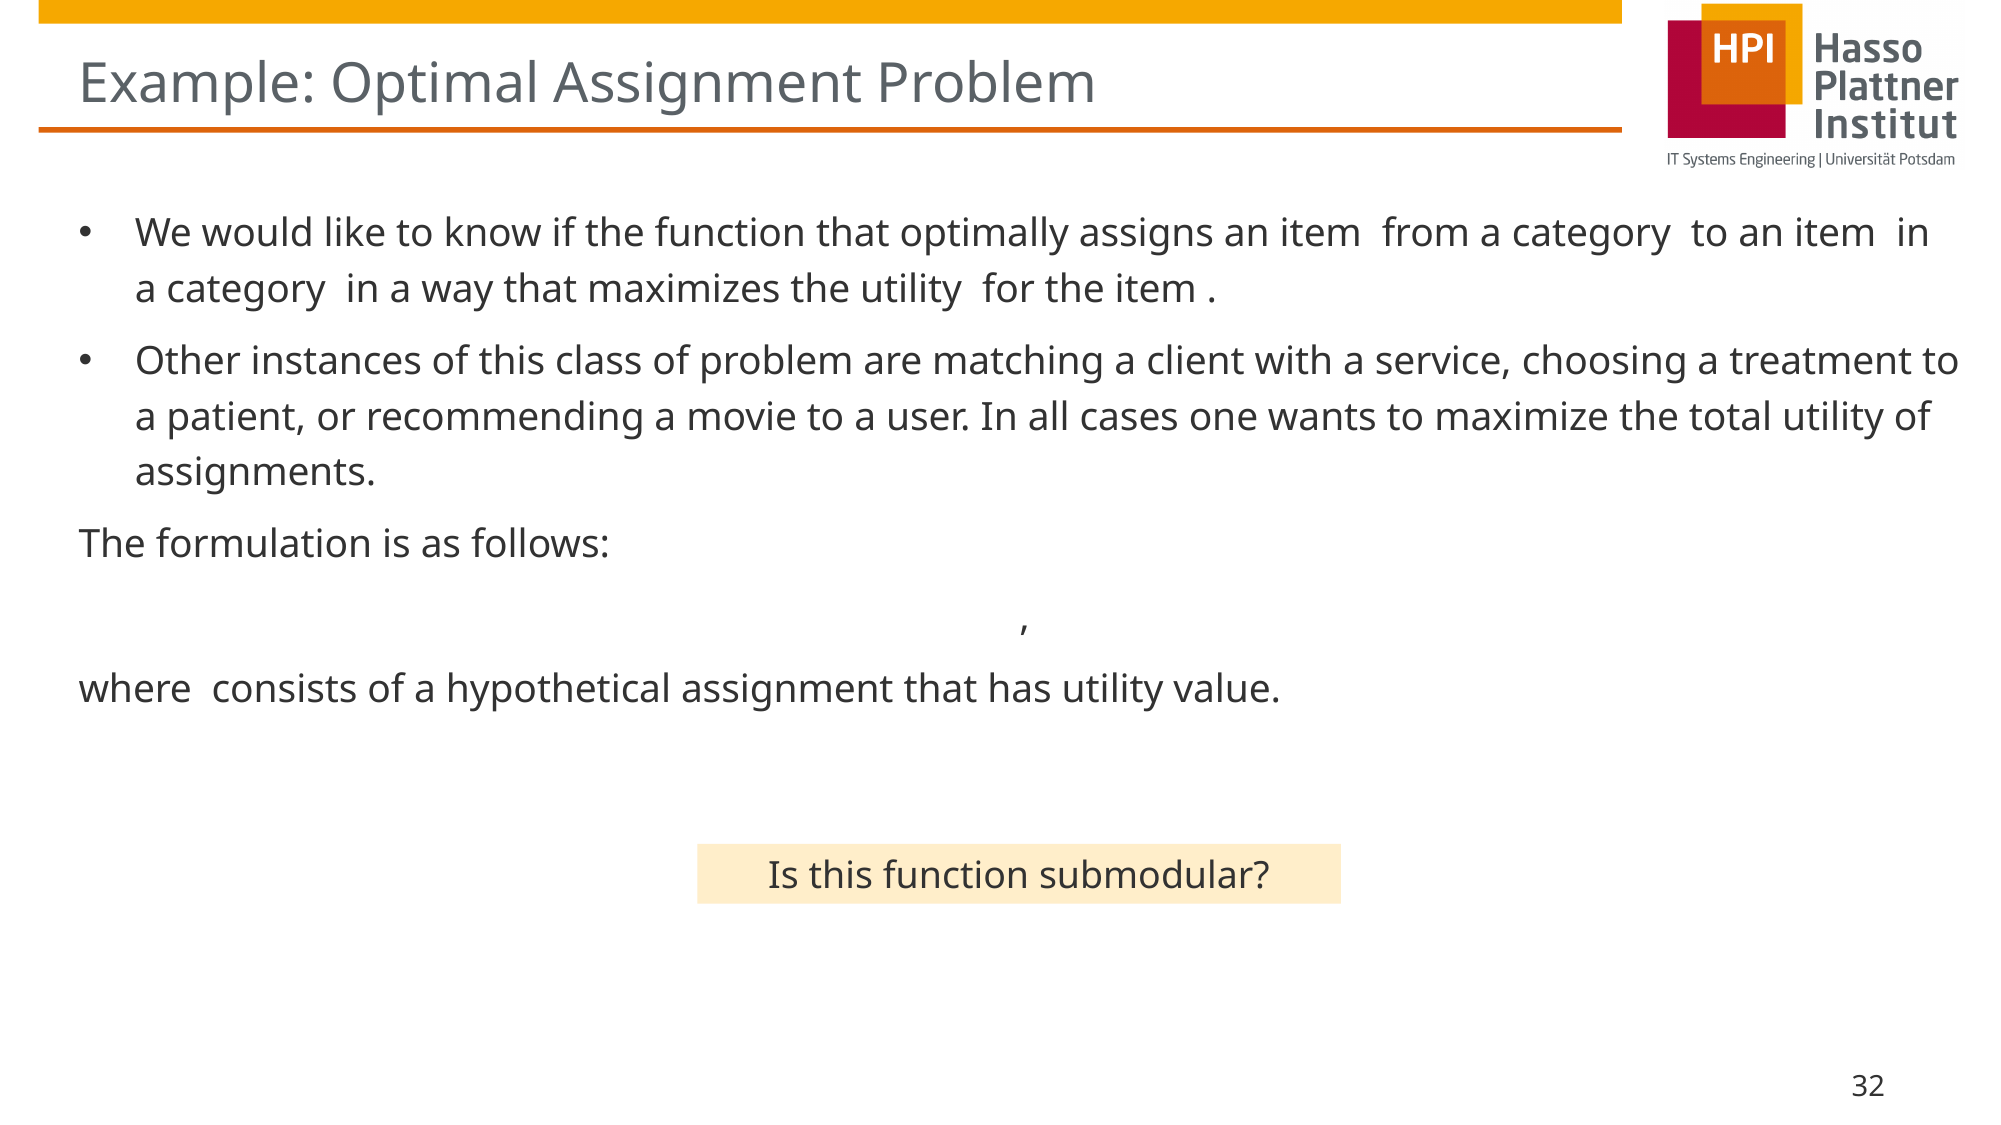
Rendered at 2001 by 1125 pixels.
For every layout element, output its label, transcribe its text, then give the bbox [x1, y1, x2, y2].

text_box Is this function submodular? [697, 843, 1341, 904]
picture [1664, 0, 1965, 170]
title Example: Optimal Assignment Problem [78, 23, 1583, 115]
slide_number 32 [1834, 1064, 1961, 1107]
